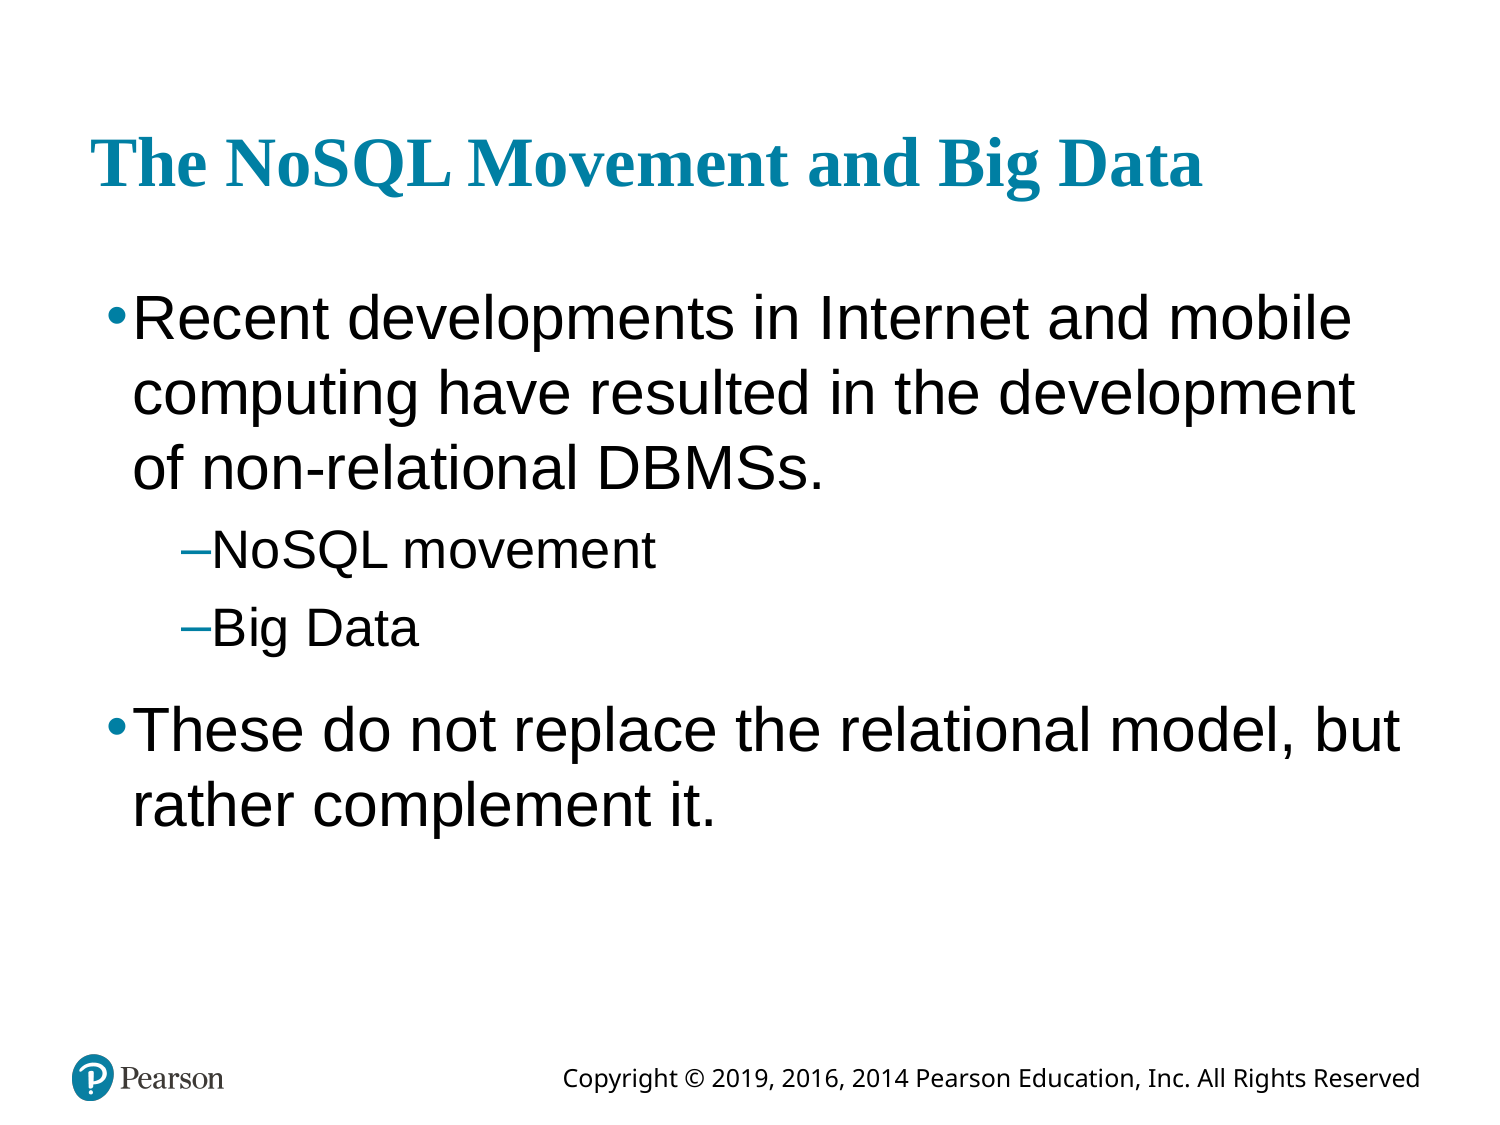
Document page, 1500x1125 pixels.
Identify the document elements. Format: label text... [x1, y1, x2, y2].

picture [98, 1054, 224, 1101]
list Recent developments in Internet and mobile computing have resulted in the development of non-relational DBMSs. NoSQL movement Big Data These do not replace the relational model, but rather complement it. [75, 262, 1425, 1030]
picture [72, 1054, 88, 1070]
picture [72, 1087, 83, 1101]
title The NoSQL Movement and Big Data [75, 35, 1425, 216]
picture [80, 1063, 106, 1088]
